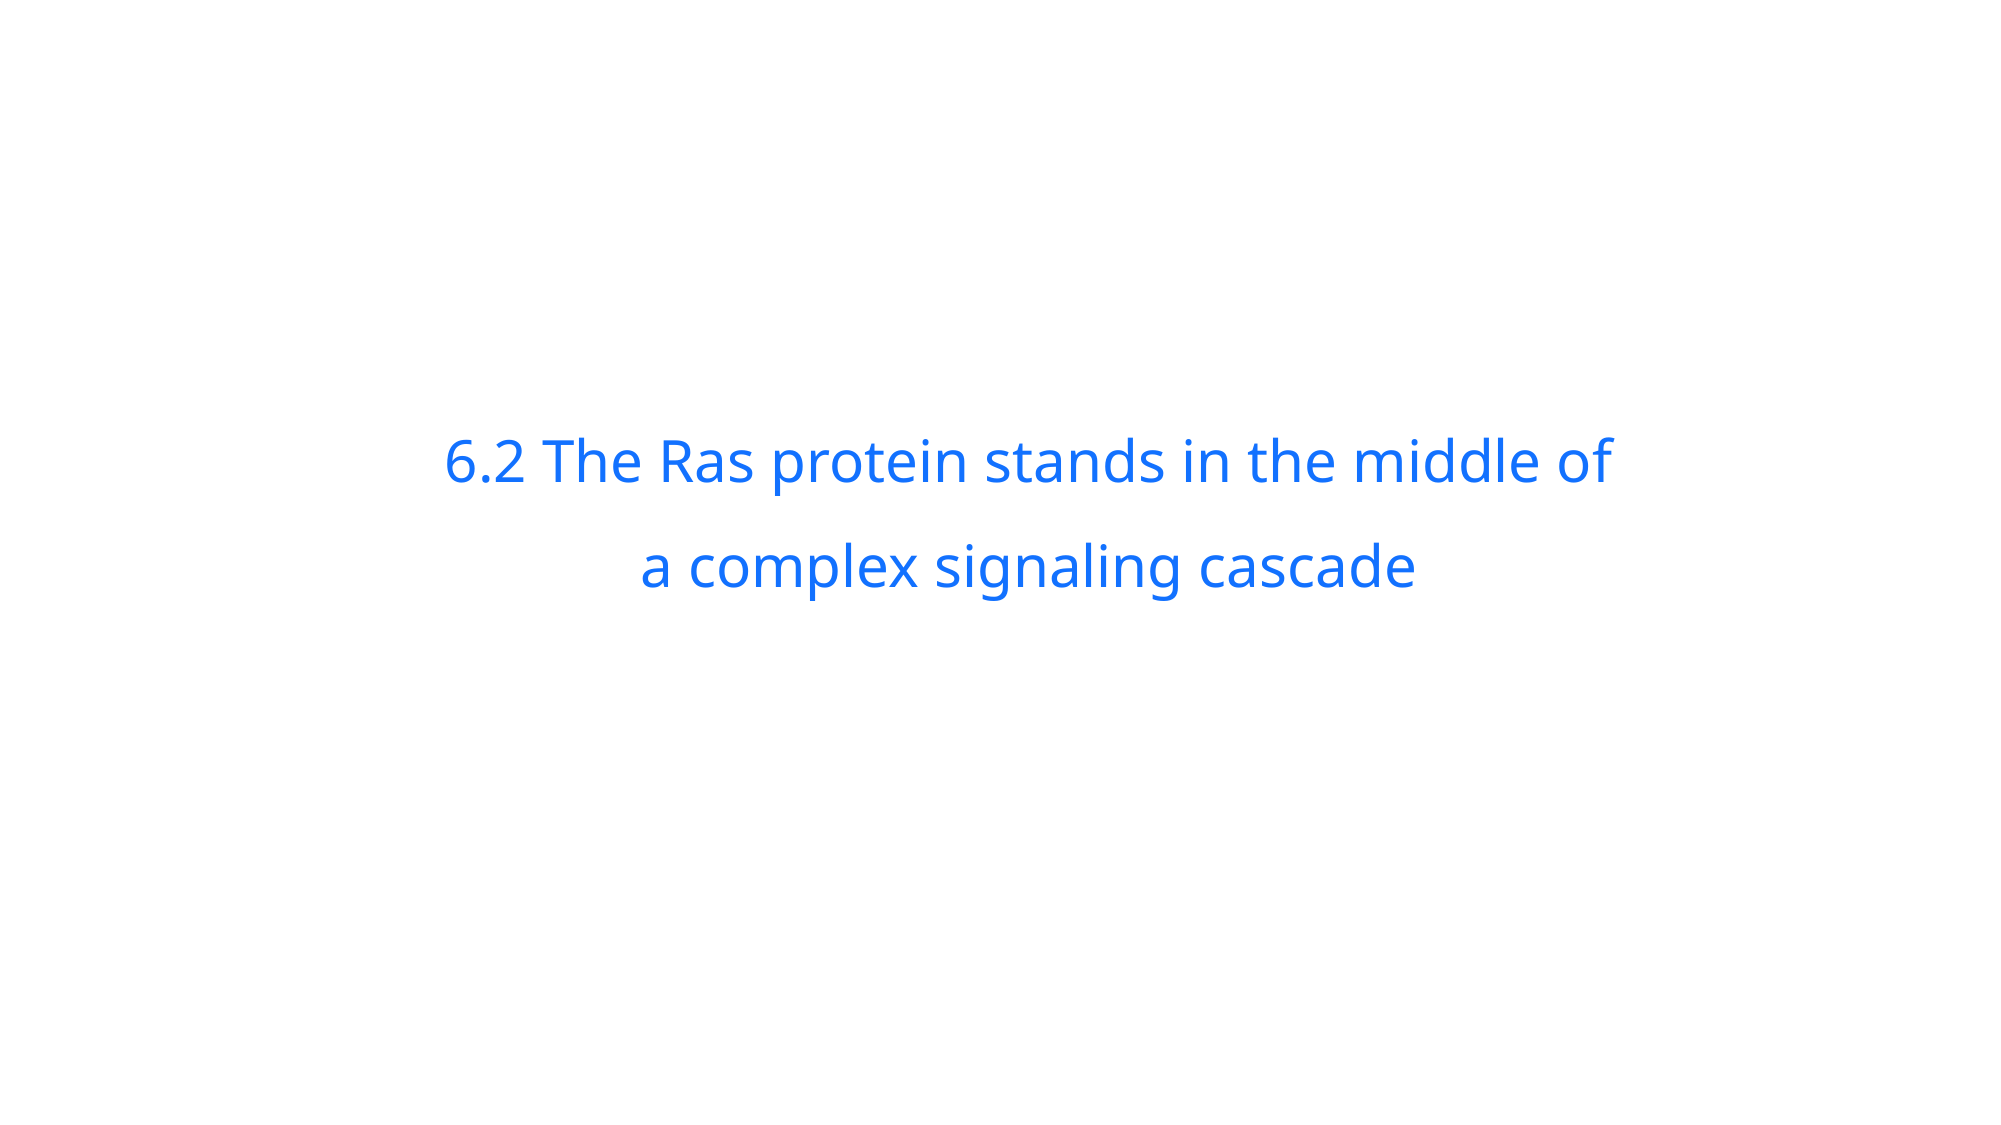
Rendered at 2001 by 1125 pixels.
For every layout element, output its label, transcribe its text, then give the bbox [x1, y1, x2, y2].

text_box 6.2 The Ras protein stands in the middle of a complex signaling cascade [417, 381, 1640, 607]
